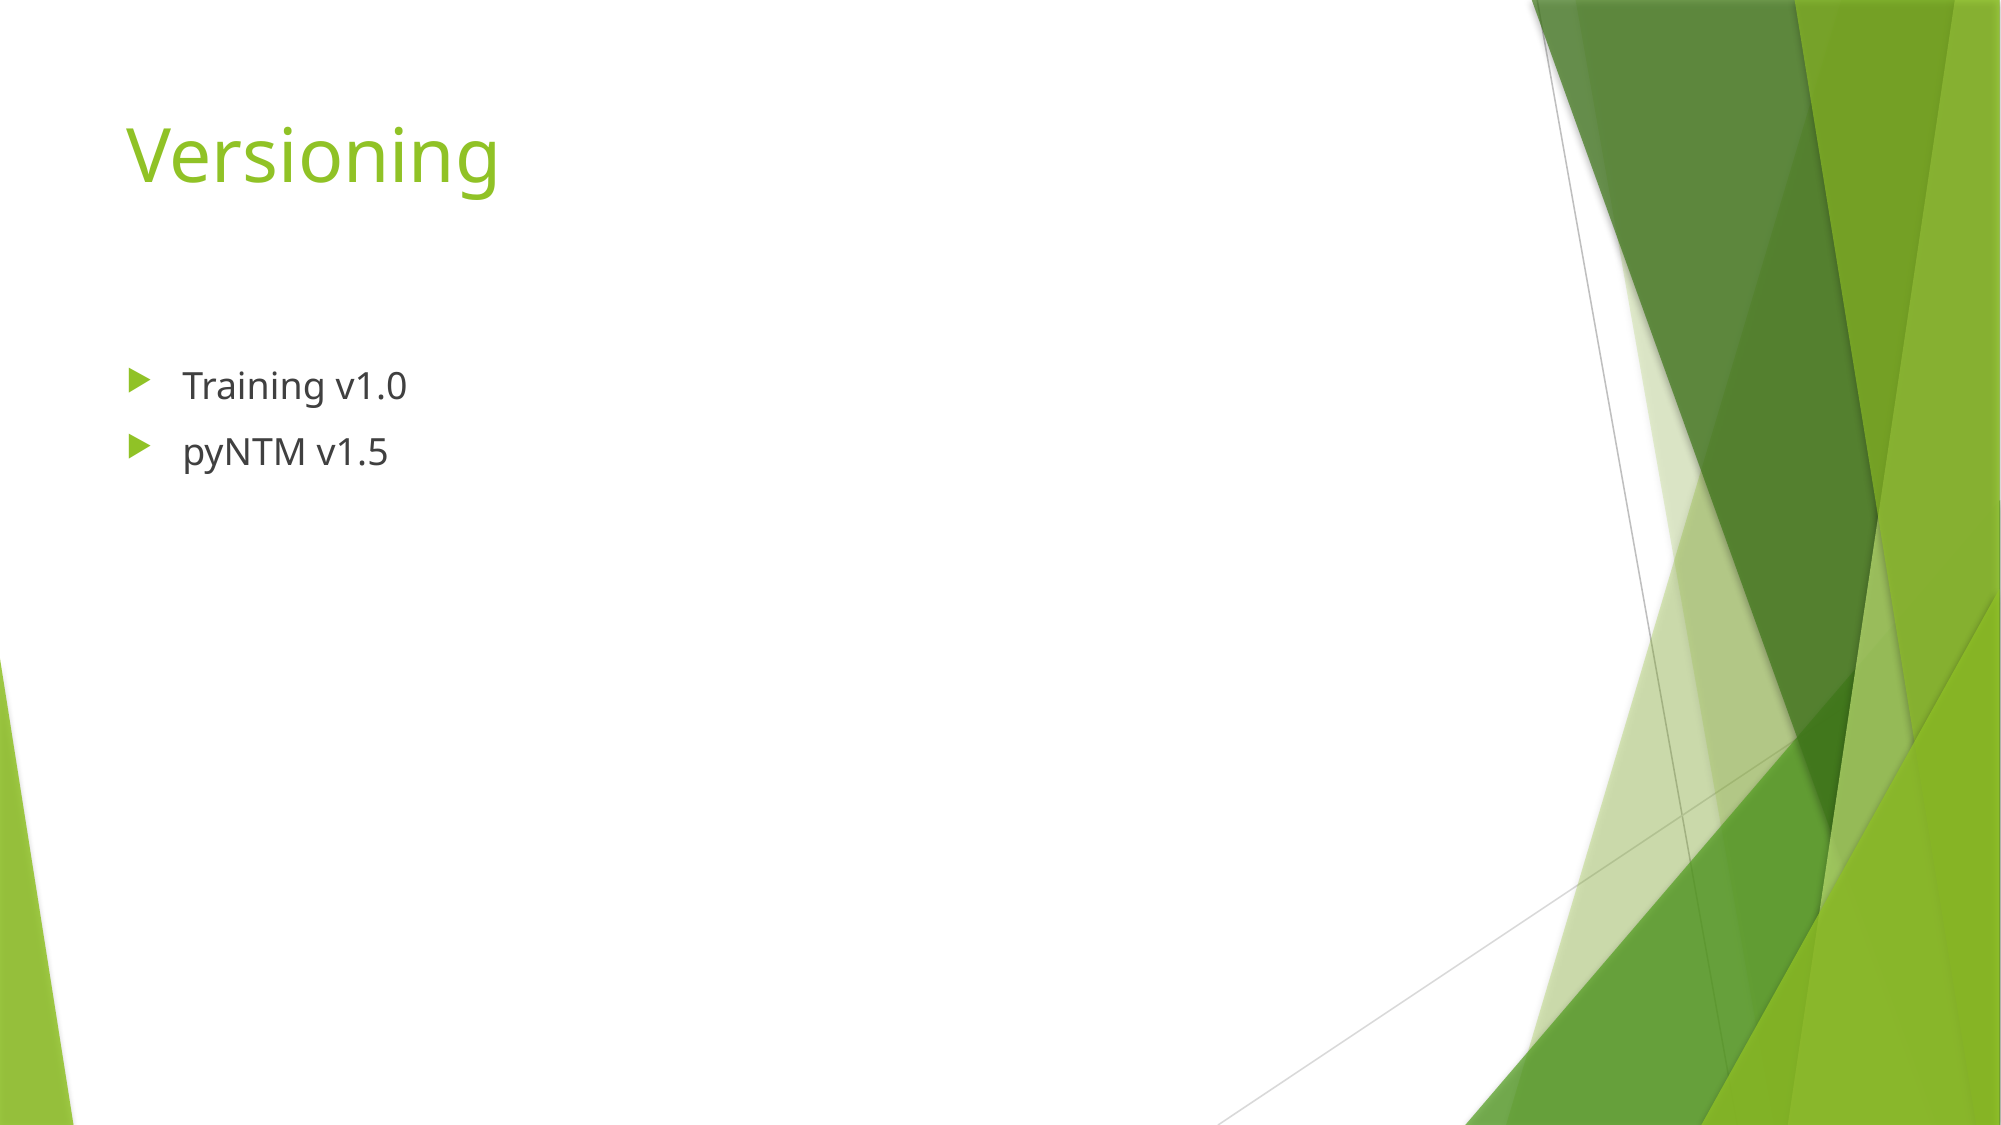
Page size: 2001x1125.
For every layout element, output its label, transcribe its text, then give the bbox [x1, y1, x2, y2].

title Versioning [111, 99, 1522, 317]
list Training v1.0 pyNTM v1.5 [111, 354, 1522, 992]
